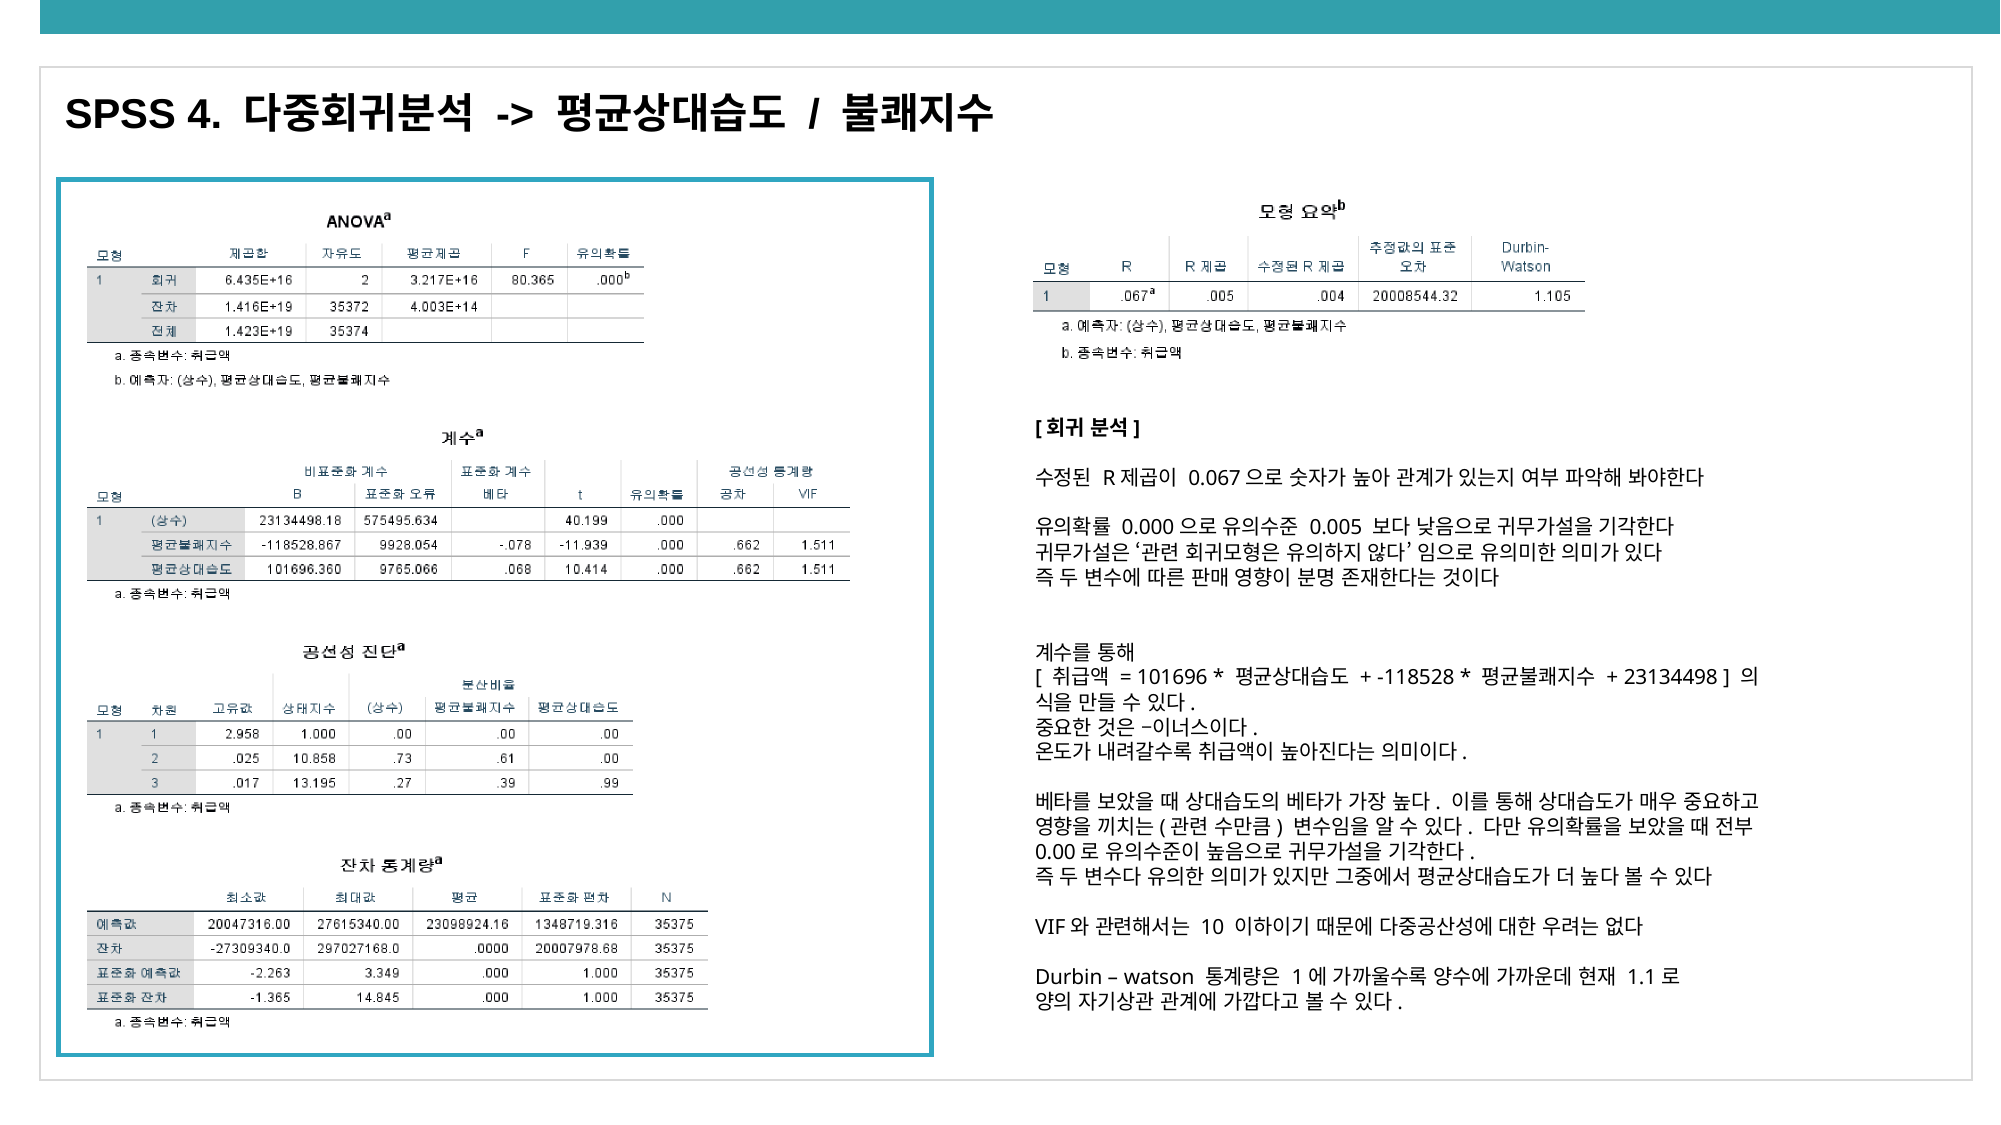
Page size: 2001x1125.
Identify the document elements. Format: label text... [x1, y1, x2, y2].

picture [81, 192, 909, 1039]
text_box [39, 0, 2000, 34]
picture [1020, 192, 1626, 374]
text_box SPSS 4. 다중회귀분석 -> 평균상대습도 / 불쾌지수 [49, 69, 1086, 145]
text_box [회귀 분석] 수정된 R제곱이 0.067으로 숫자가 높아 관계가 있는지 여부 파악해 봐야한다 유의확률 0.000으로 유의수준 0.005 보다 낮음으로 귀무가설을 기각한다 귀무가설은 ‘관련 회귀모형은 유의하지 않다’ 임으로 유의미한 의미가 있다 즉 두 변수에 따른 판매 영향이 분명 존재한다는 것이다 계수를 통해 [ 취급액 = 101696 * 평균상대습도 + -118528 * 평균불쾌지수 + 23134498 ] 의 식을 만들 수 있다. 중요한 것은 –이너스이다. 온도가 내려갈수록 취급액이 높아진다는 의미이다. 베타를 보았을 때 상대습도의 베타가 가장 높다. 이를 통해 상대습도가 매우 중요하고 영향을 끼치는(관련 수만큼) 변수임을 알 수 있다. 다만 유의확률을 보았을 때 전부 0.00로 유의수준이 높음으로 귀무가설을 기각한다. 즉 두 변수다 유의한 의미가 있지만 그중에서 평균상대습도가 더 높다 볼 수 있다 VIF와 관련해서는 10 이하이기 때문에 다중공산성에 대한 우려는 없다 Durbin – watson 통계량은 1에 가까울수록 양수에 가까운데 현재 1.1로 양의 자기상관 관계에 가깝다고 볼 수 있다. [1020, 406, 1807, 1022]
text_box [58, 179, 932, 1056]
text_box [39, 66, 1973, 1081]
